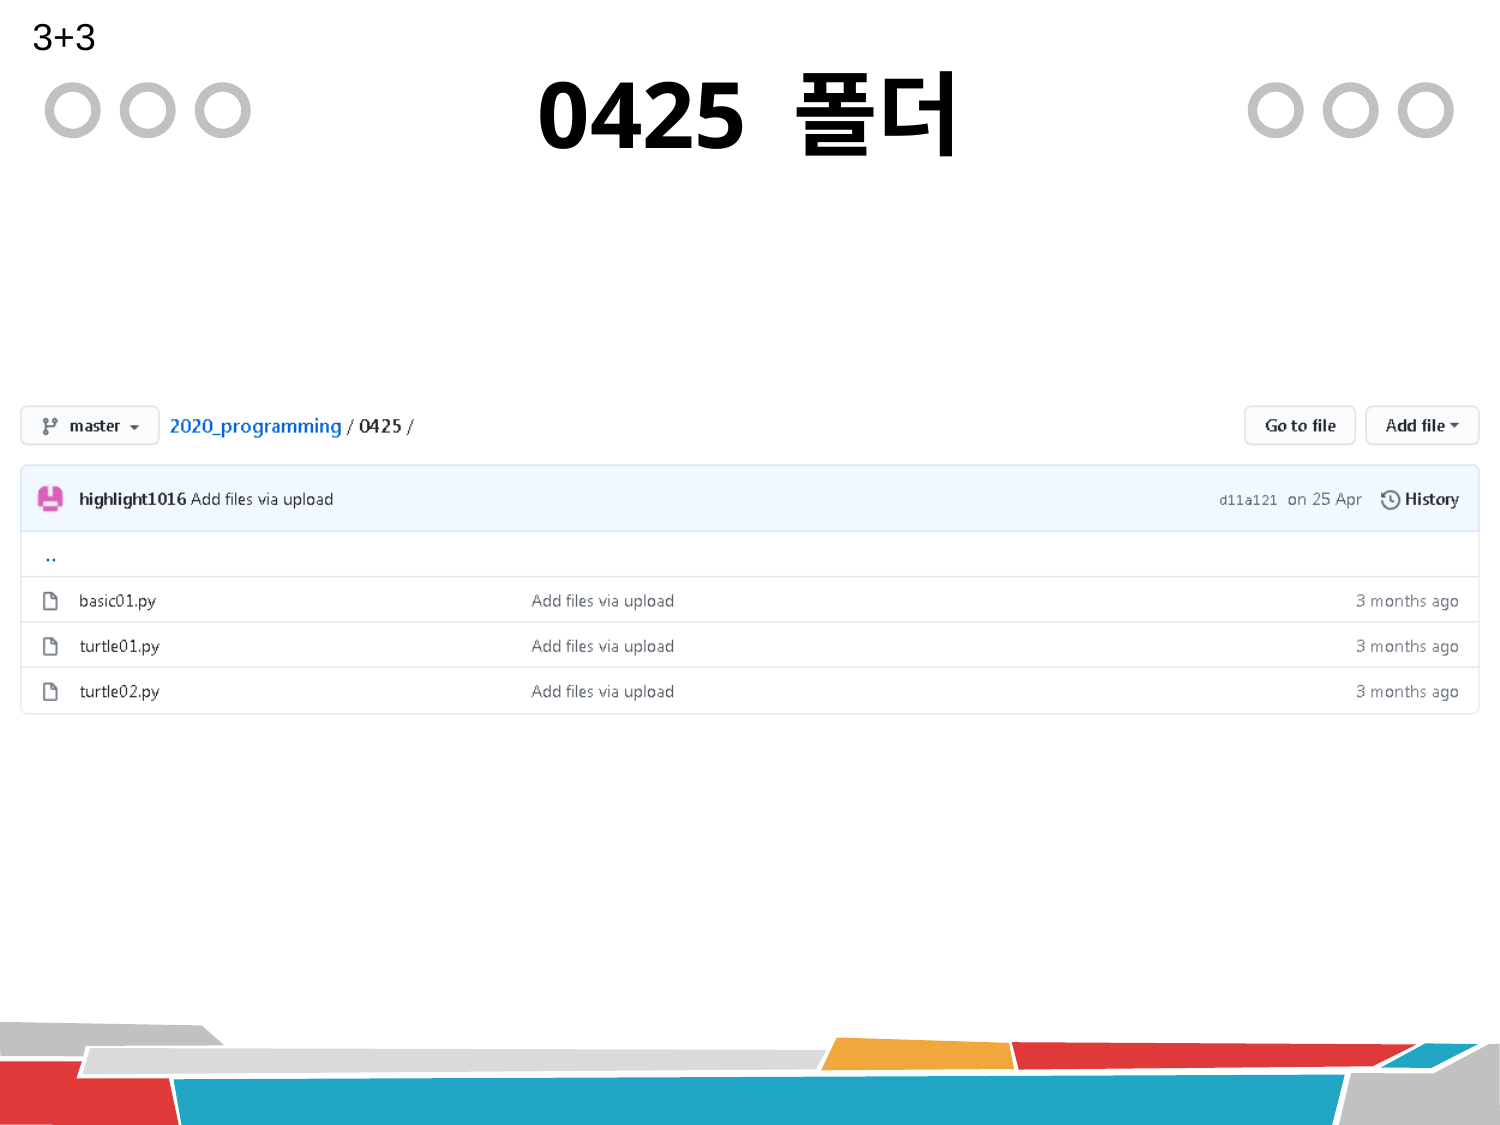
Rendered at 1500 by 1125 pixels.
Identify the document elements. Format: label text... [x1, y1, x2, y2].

picture [0, 385, 1500, 782]
text_box 3+3 [17, 5, 1483, 66]
title 0425 폴더 [262, 66, 1238, 206]
